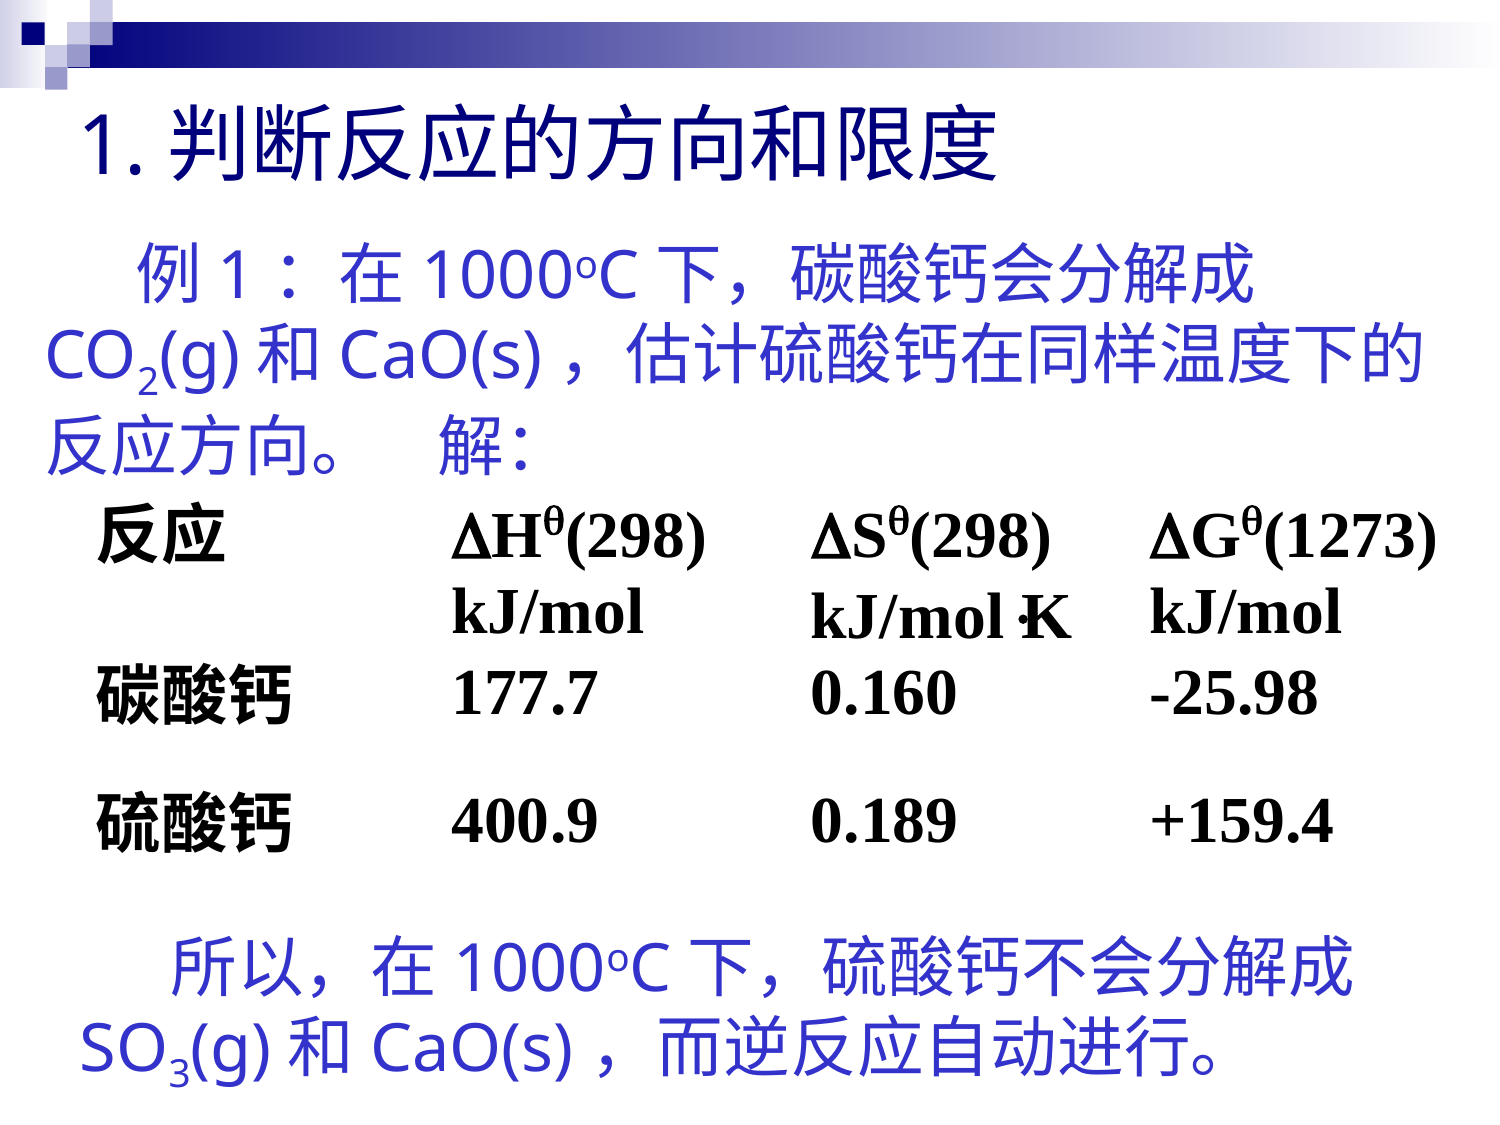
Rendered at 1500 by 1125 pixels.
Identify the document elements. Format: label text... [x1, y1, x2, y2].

text_box 例1：在1000oC下，碳酸钙会分解成CO2(g)和CaO(s)，估计硫酸钙在同样温度下的反应方向。 解： [29, 224, 1471, 571]
text_box 所以，在1000oC下，硫酸钙不会分解成SO3(g)和CaO(s)，而逆反应自动进行。 [64, 916, 1471, 1103]
text_box 1.判断反应的方向和限度 [62, 84, 1015, 200]
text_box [64, 491, 1460, 1057]
